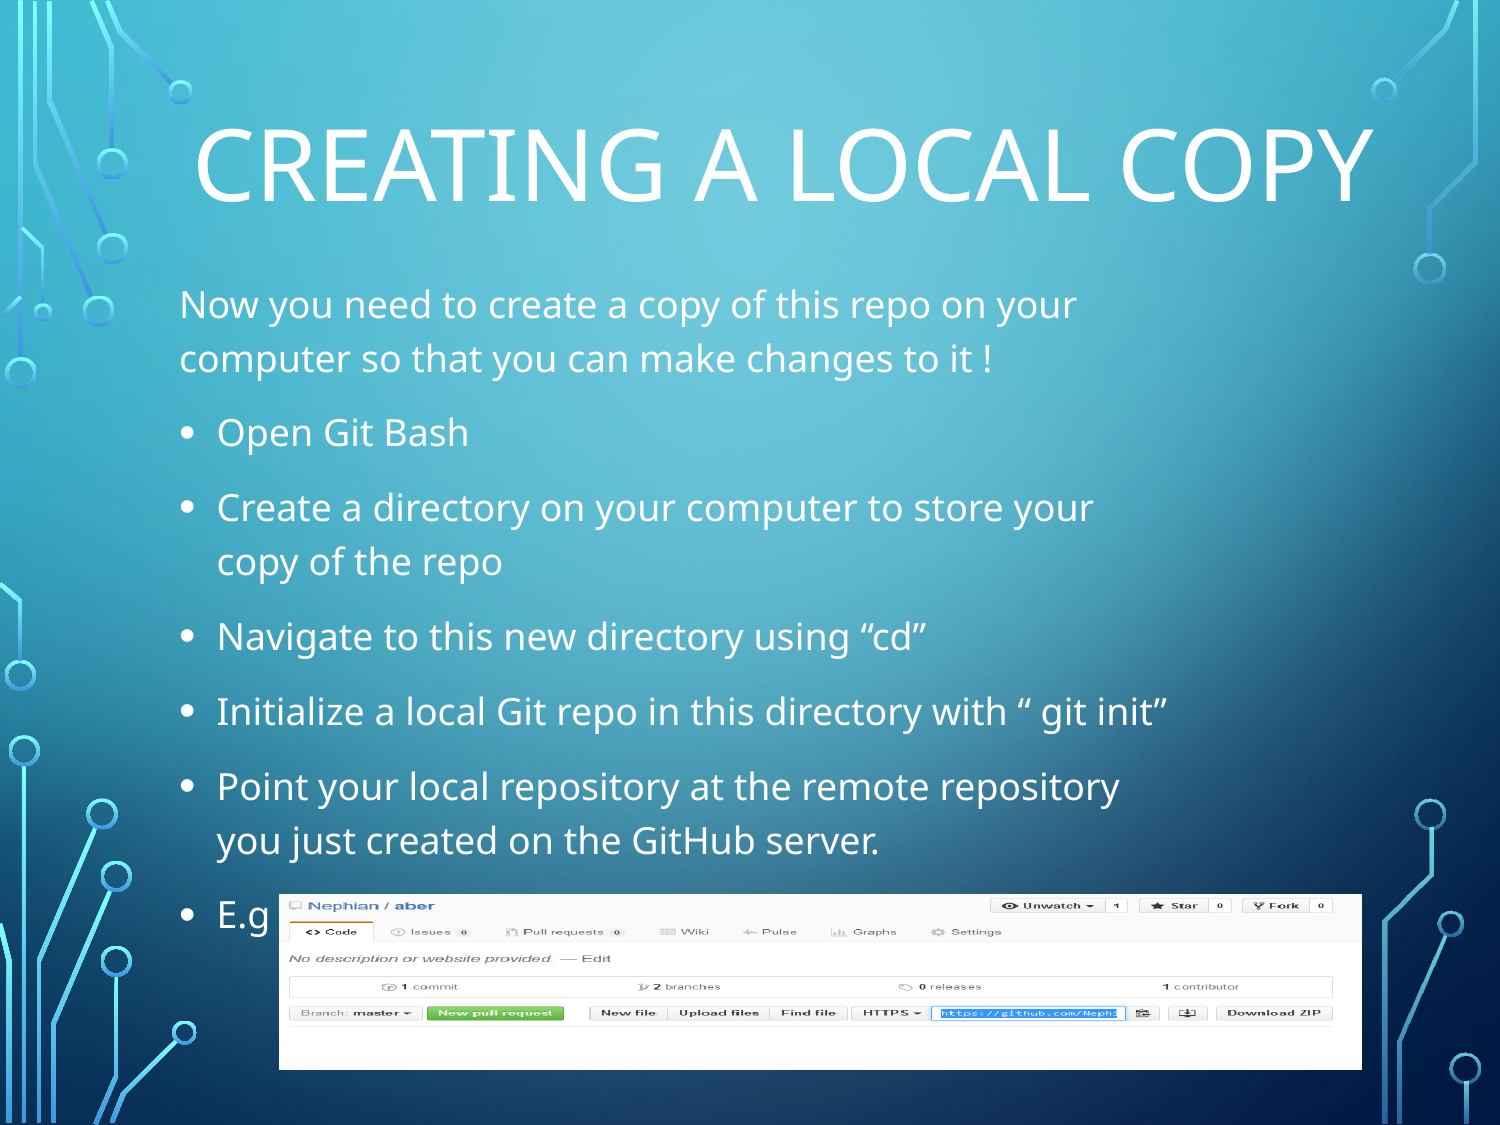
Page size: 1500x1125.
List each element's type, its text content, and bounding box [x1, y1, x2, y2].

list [279, 893, 1363, 1071]
title Creating a local copy [177, 48, 1396, 291]
list Now you need to create a copy of this repo on your computer so that you can make changes to it ! Open Git Bash Create a directory on your computer to store your copy of the repo Navigate to this new directory using “cd” Initialize a local Git repo in this directory with “ git init” Point your local repository at the remote repository you just created on the GitHub server. E.g [164, 264, 1196, 1010]
